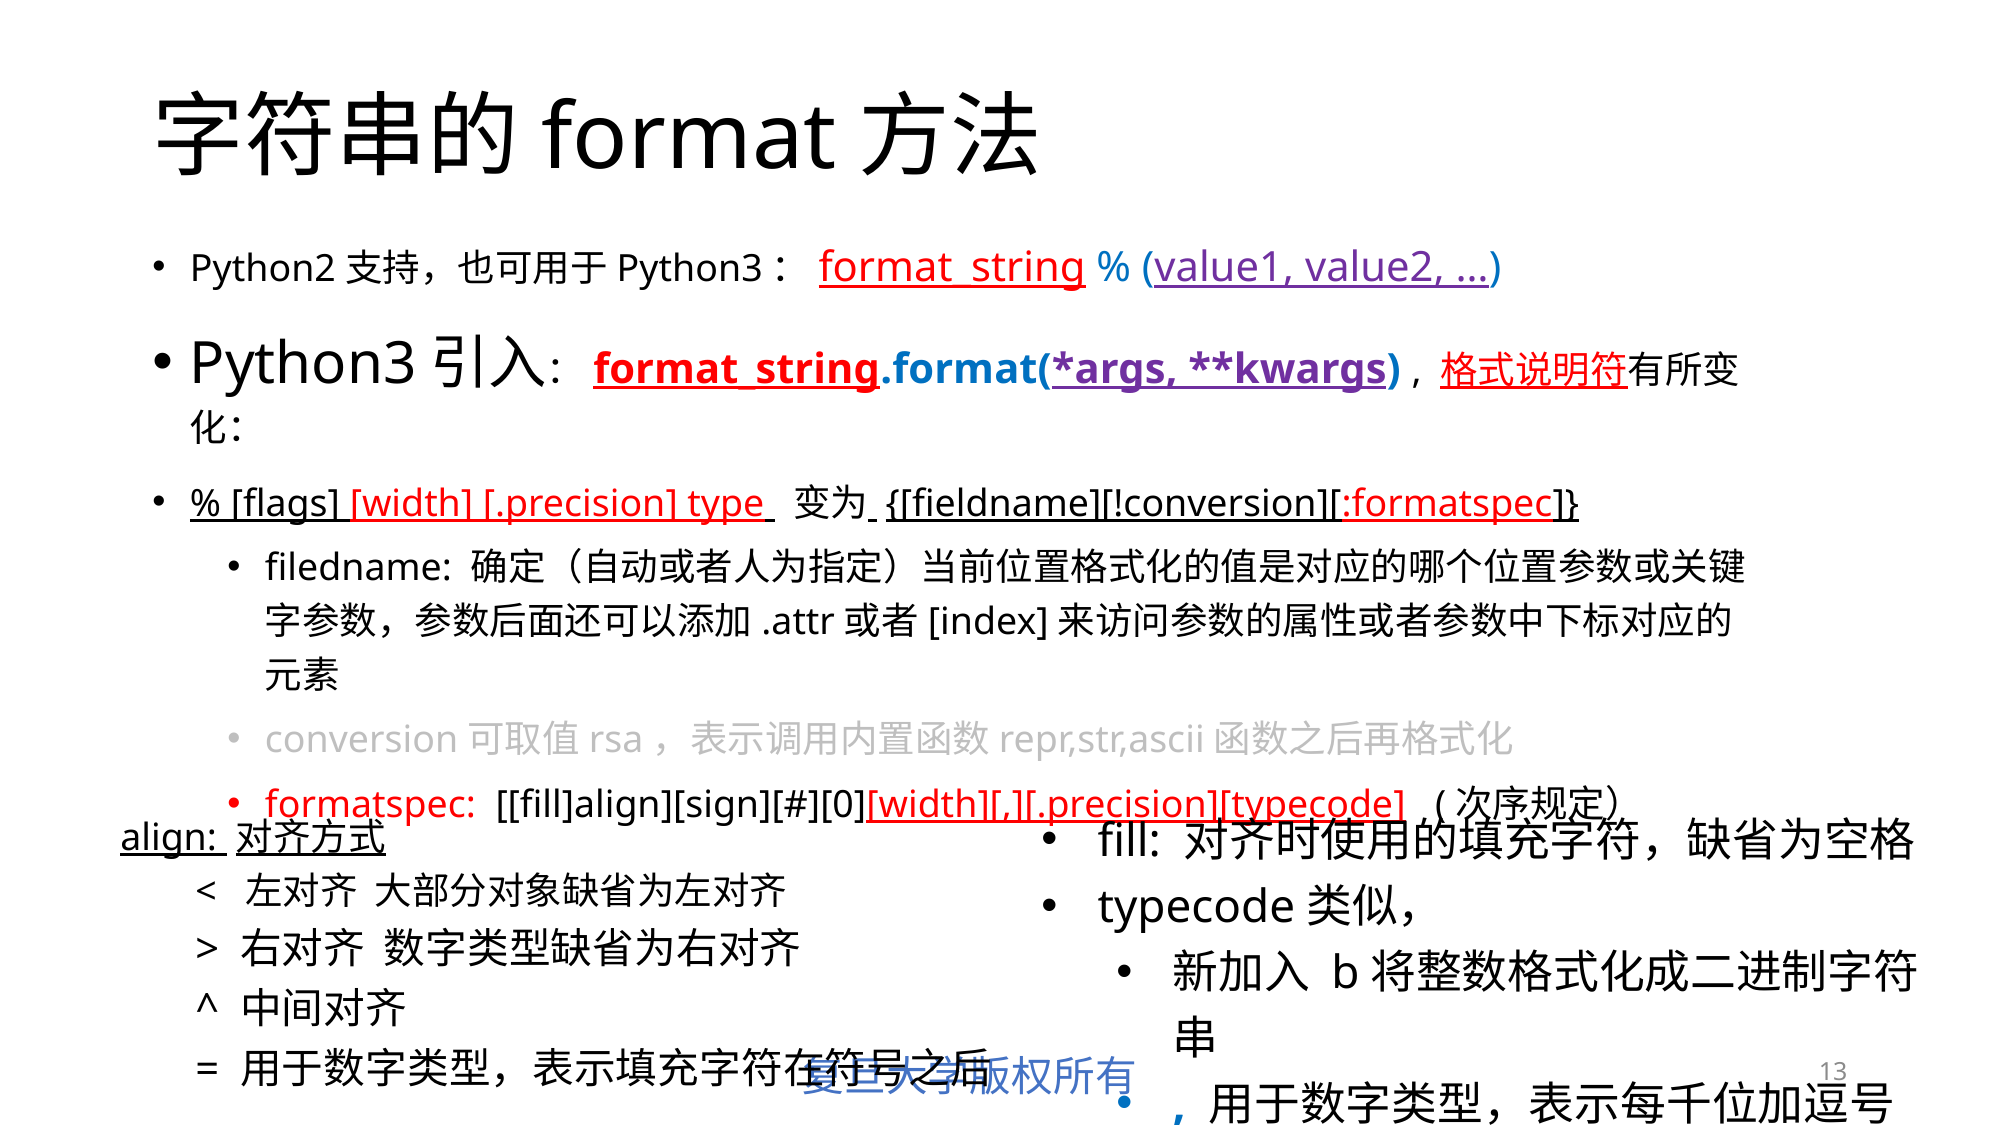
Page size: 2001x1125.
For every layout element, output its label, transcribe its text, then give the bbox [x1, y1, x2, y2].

text_box align: 对齐方式 < 左对齐 大部分对象缺省为左对齐 > 右对齐 数字类型缺省为右对齐 ^ 中间对齐 = 用于数字类型，表示填充字符在符号之后 [105, 796, 1026, 1100]
list Python2支持，也可用于Python3：format_string % (value1, value2, …) Python3引入：format_string.format(*args, **kwargs) , 格式说明符有所变化： % [flags] [width] [.precision] type 变为 {[fieldname][!conversion][:formatspec]} filedname: 确定（自动或者人为指定）当前位置格式化的值是对应的哪个位置参数或关键字参数，参数后面还可以添加.attr或者[index]来访问参数的属性或者参数中下标对应的元素 conversion可取值rsa，表示调用内置函数repr,str,ascii函数之后再格式化 formatspec: [[fill]align][sign][#][0][width][,][.precision][typecode] (次序规定） [137, 222, 1769, 796]
title 字符串的format方法 [137, 29, 1863, 248]
text_box fill: 对齐时使用的填充字符，缺省为空格 typecode类似， 新加入 b将整数格式化成二进制字符串 , 用于数字类型，表示每千位加逗号 [1026, 792, 1979, 1125]
